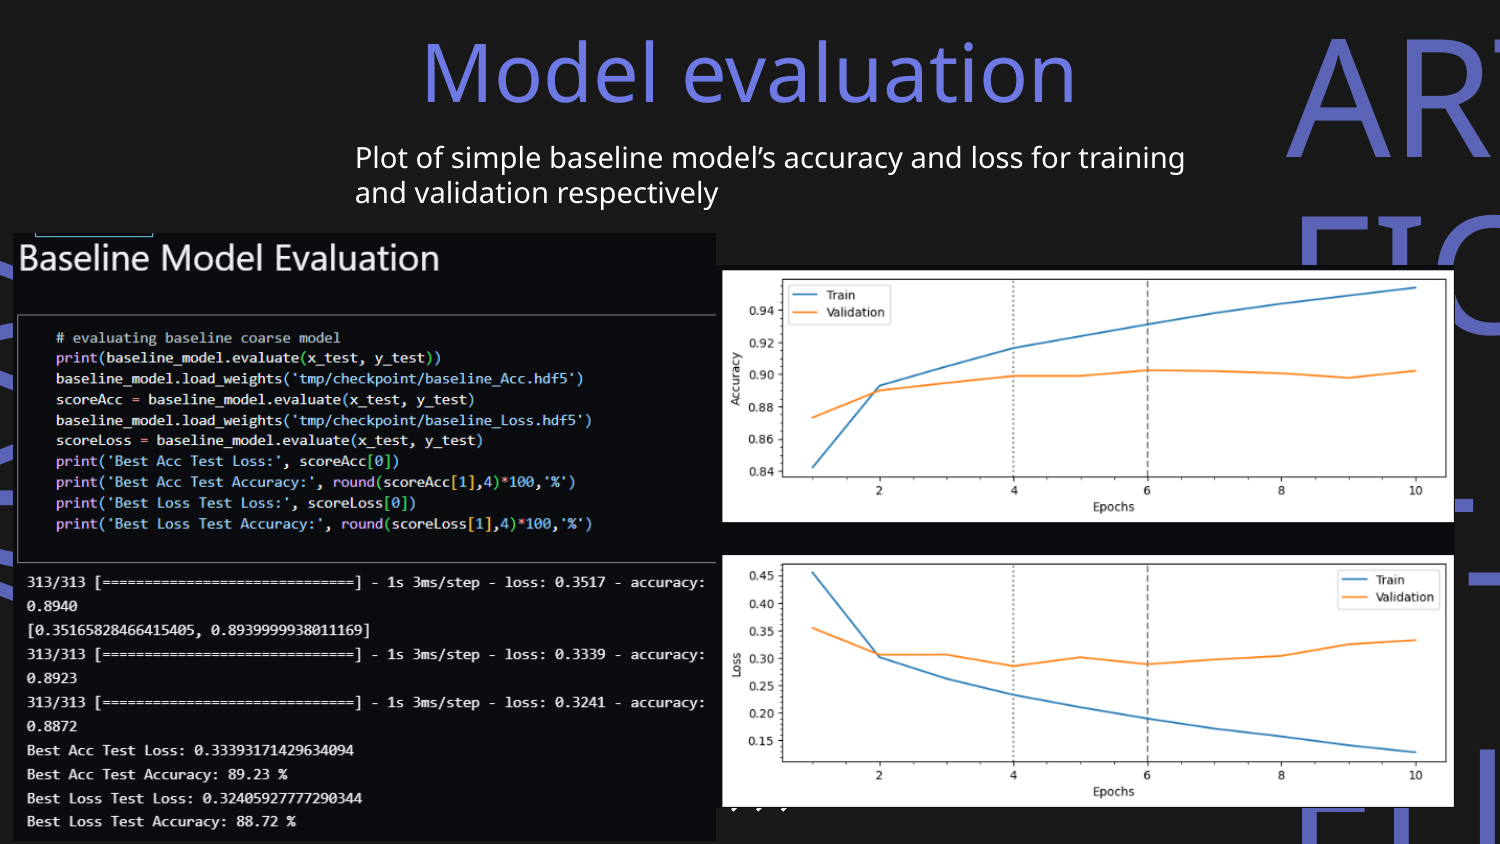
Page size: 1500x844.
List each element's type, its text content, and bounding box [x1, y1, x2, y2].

title Model evaluation [118, 23, 1382, 117]
picture [13, 233, 1455, 842]
text_box Plot of simple baseline model’s accuracy and loss for training and validation respectively [339, 124, 1236, 225]
